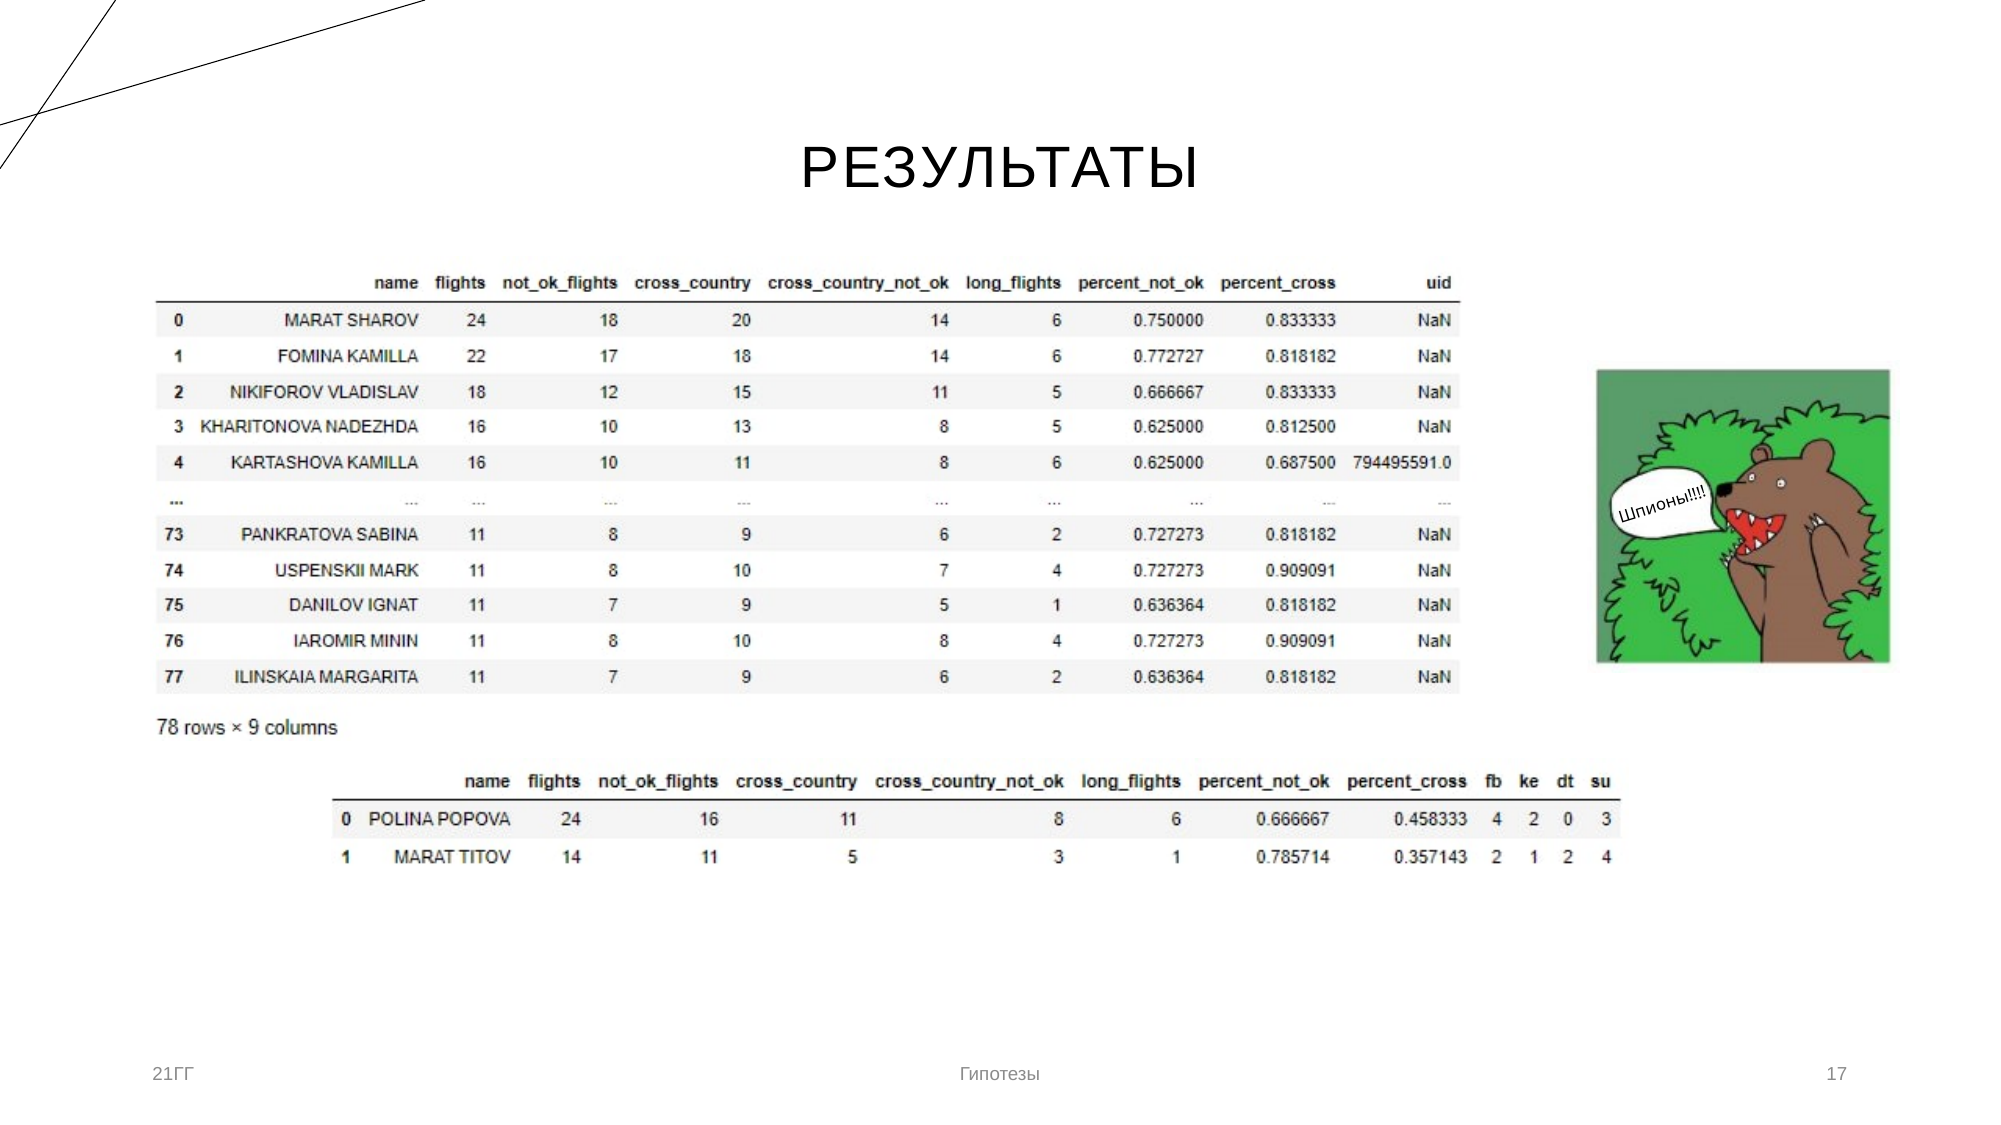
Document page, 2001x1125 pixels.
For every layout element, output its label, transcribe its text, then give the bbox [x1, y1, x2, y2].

picture [331, 758, 1629, 880]
title результаты [137, 59, 1863, 278]
slide_number 17 [1412, 1042, 1863, 1103]
picture [150, 256, 1487, 741]
picture [1587, 360, 1900, 673]
footer Гипотезы [662, 1042, 1338, 1103]
slide_number 21ГГ [137, 1042, 588, 1103]
